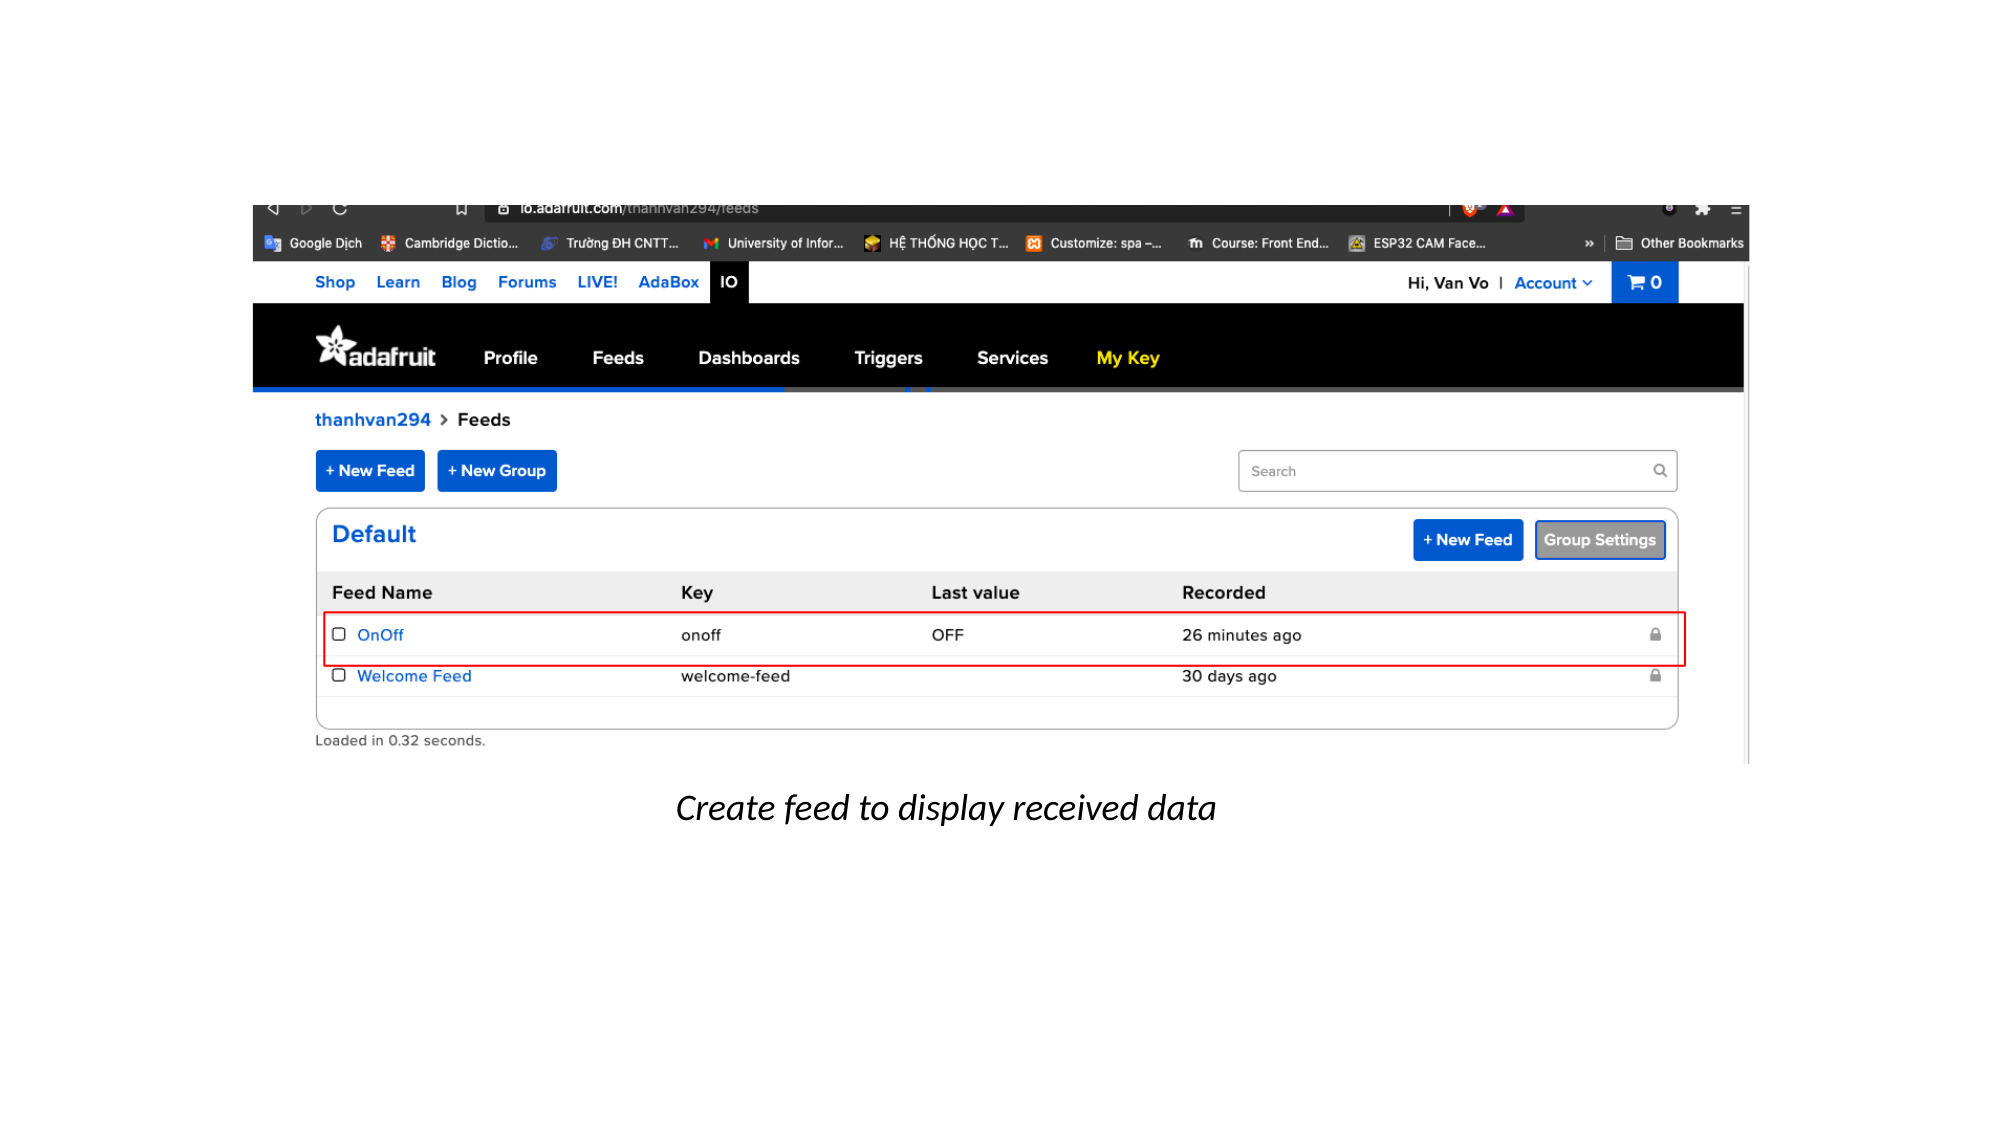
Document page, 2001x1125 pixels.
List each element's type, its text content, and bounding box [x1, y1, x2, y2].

text_box Create feed to display received data [661, 775, 1395, 836]
picture [252, 204, 1750, 764]
